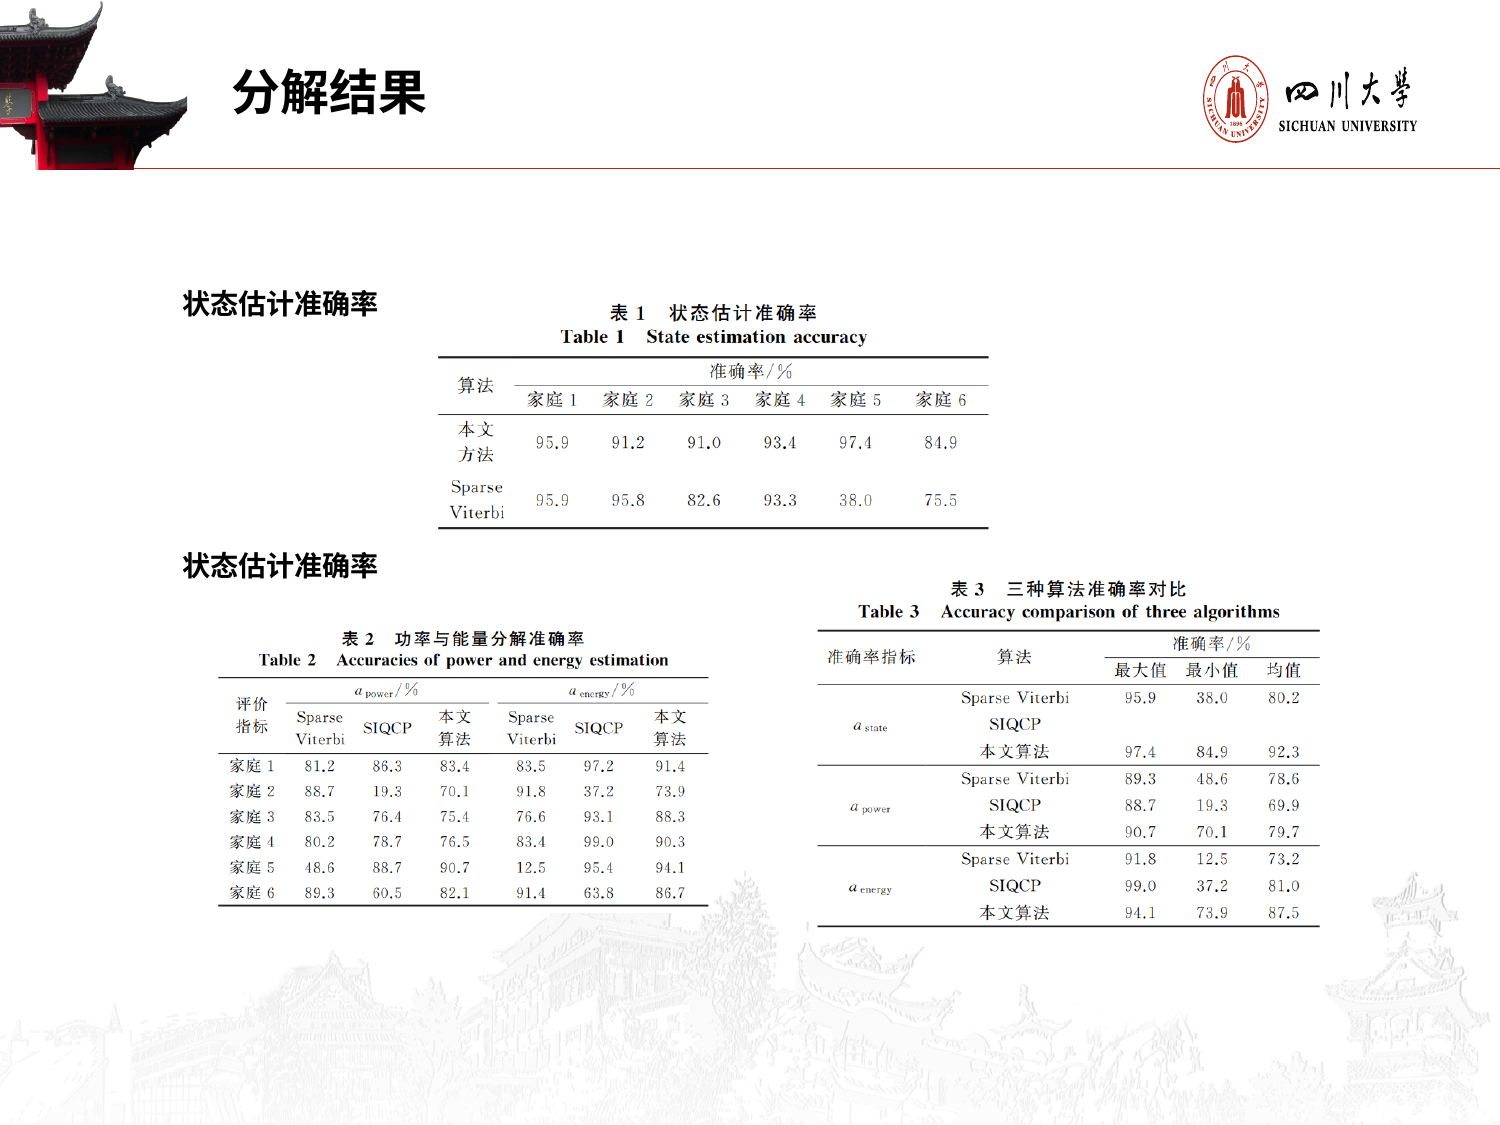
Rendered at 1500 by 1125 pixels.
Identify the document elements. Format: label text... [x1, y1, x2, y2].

picture [812, 566, 1330, 937]
picture [438, 295, 1000, 541]
text_box 状态估计准确率 [168, 540, 842, 589]
text_box 状态估计准确率 [168, 278, 842, 328]
title 分解结果 [216, 60, 1146, 129]
picture [216, 620, 714, 913]
picture [0, 0, 188, 170]
